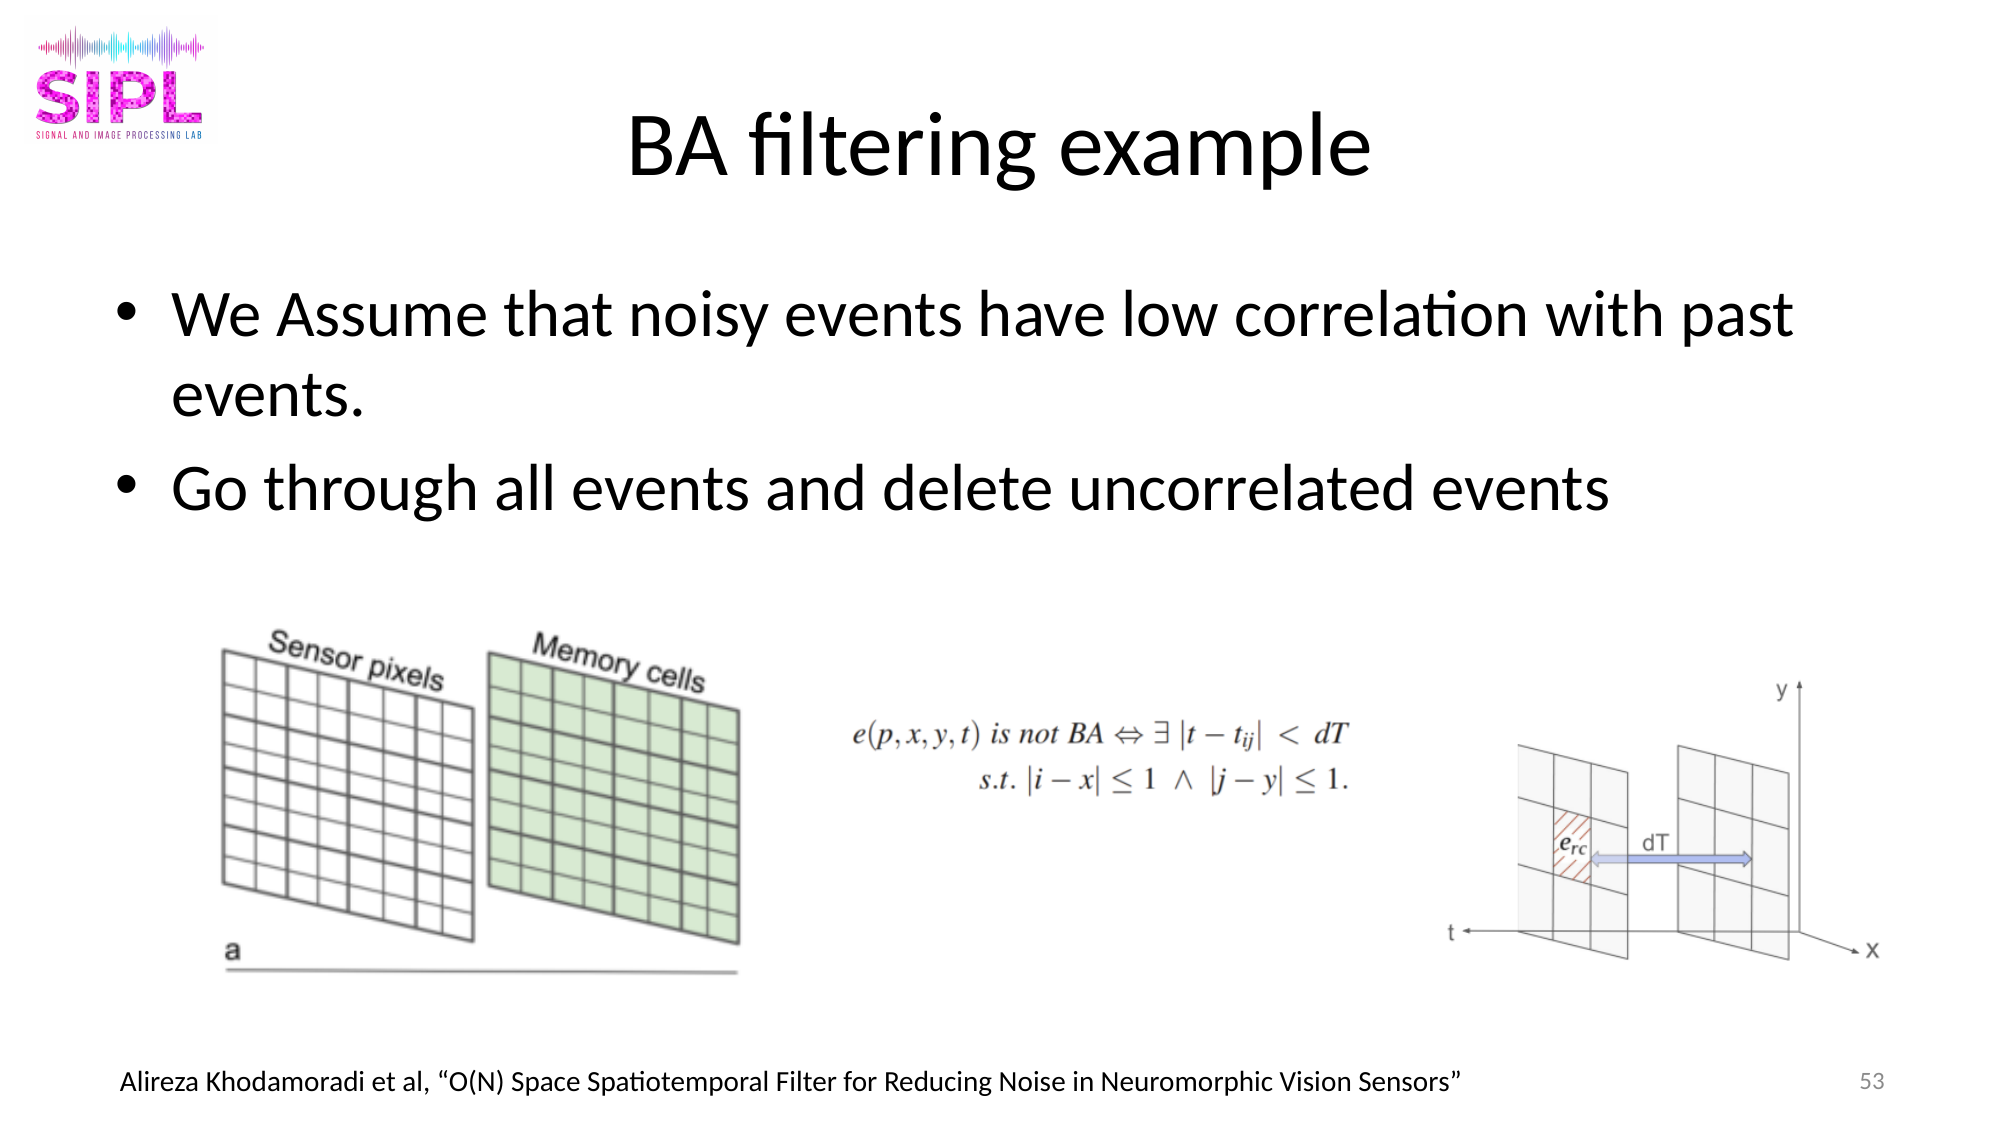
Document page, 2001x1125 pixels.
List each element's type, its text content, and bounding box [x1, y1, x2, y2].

picture [137, 587, 765, 988]
picture [24, 15, 218, 144]
slide_number 53 [1433, 1050, 1900, 1110]
picture [801, 653, 1934, 978]
title BA filtering example [99, 45, 1900, 233]
text_box Alireza Khodamoradi et al, “O(N) Space Spatiotemporal Filter for Reducing Noise in Neuromorphic Vision Sensors” [105, 1054, 1756, 1105]
list We Assume that noisy events have low correlation with past events. Go through all events and delete uncorrelated events [99, 262, 1900, 1005]
